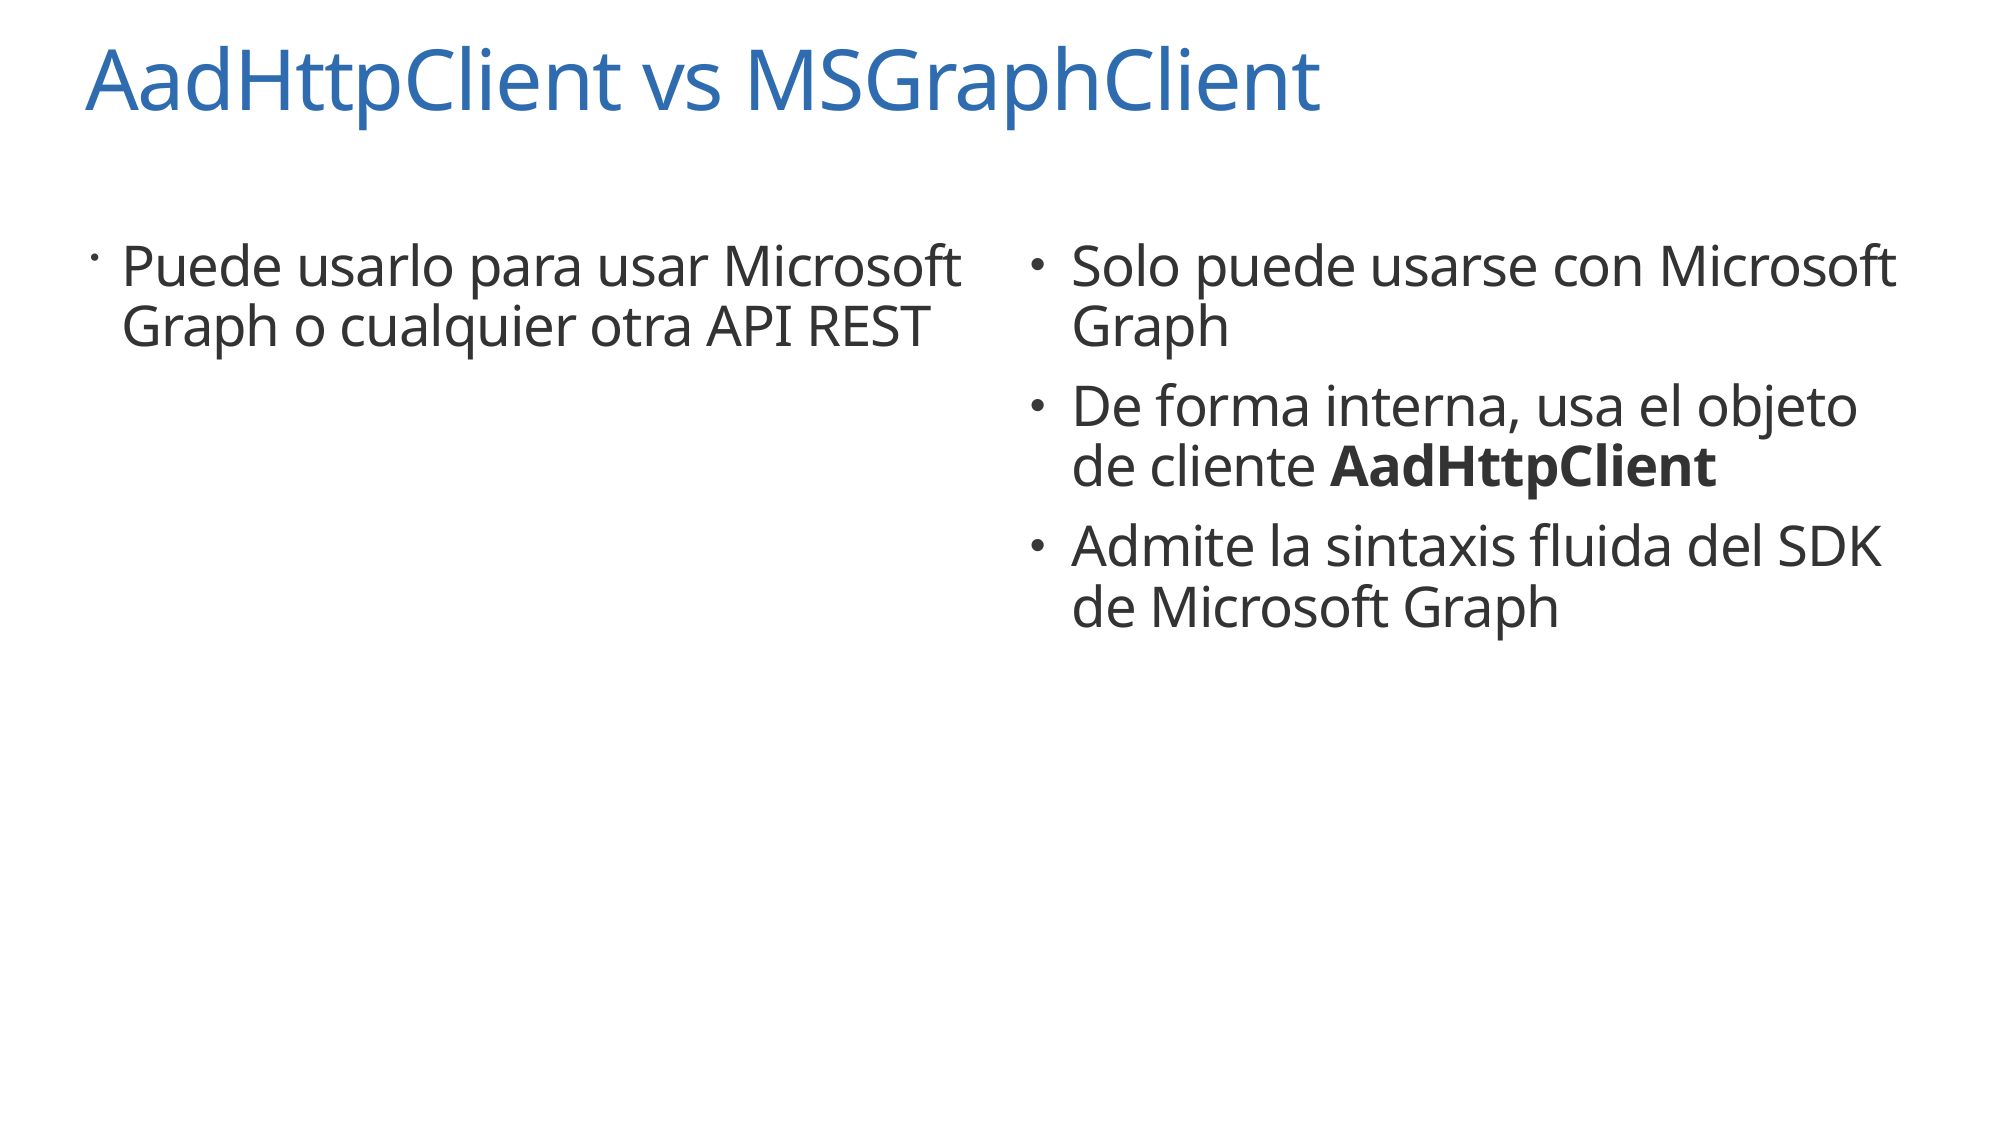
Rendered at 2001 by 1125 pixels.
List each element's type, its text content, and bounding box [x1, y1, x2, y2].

list Solo puede usarse con Microsoft Graph De forma interna, usa el objeto de cliente AadHttpClient Admite la sintaxis fluida del SDK de Microsoft Graph [1030, 237, 1916, 644]
list Puede usarlo para usar Microsoft Graph o cualquier otra API REST [85, 237, 971, 361]
title AadHttpClient vs MSGraphClient [85, 37, 1915, 161]
